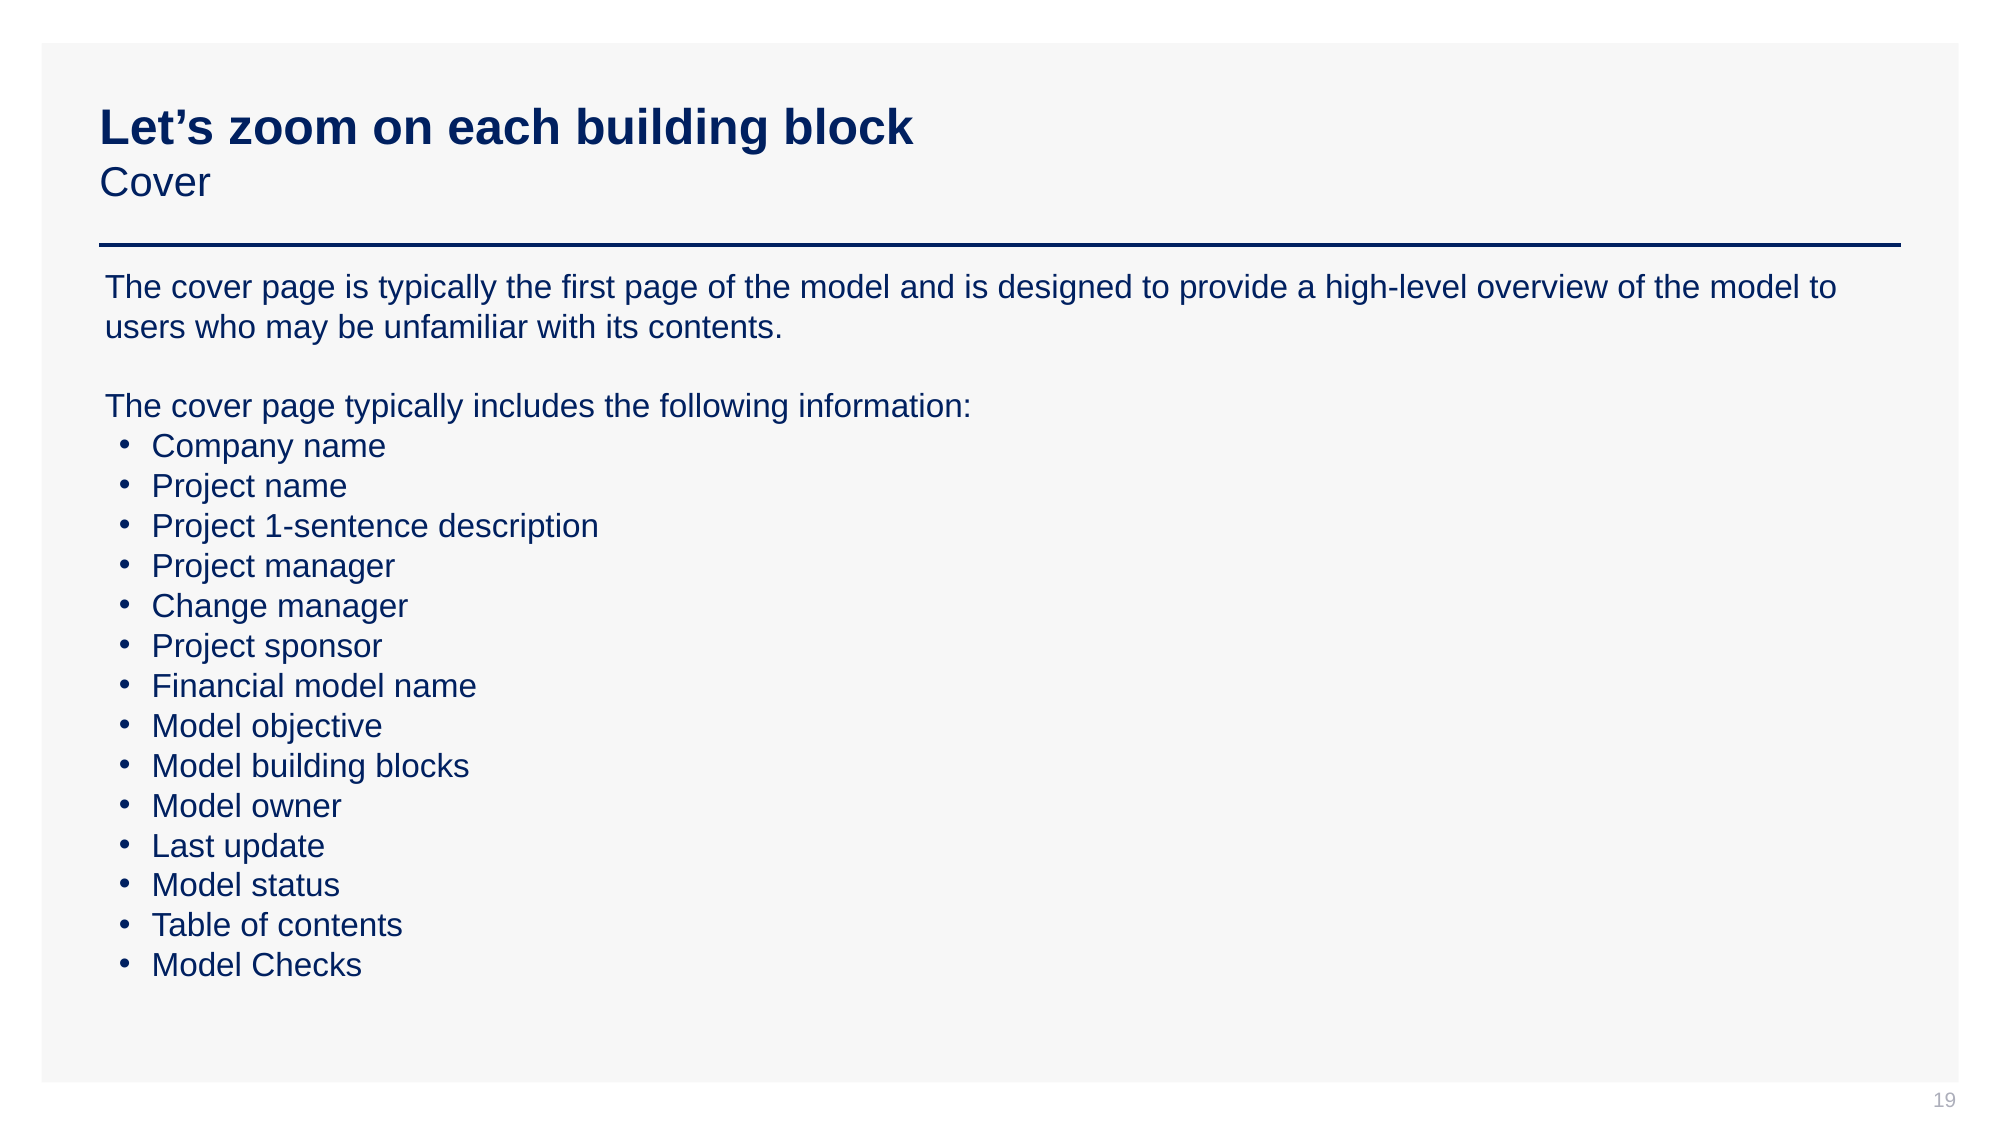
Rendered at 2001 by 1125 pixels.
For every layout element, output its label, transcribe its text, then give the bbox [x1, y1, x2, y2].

text_box The cover page is typically the first page of the model and is designed to provide a high-level overview of the model to users who may be unfamiliar with its contents. The cover page typically includes the following information: Company name Project name Project 1-sentence description Project manager Change manager Project sponsor Financial model name Model objective Model building blocks Model owner Last update Model status Table of contents Model Checks [90, 257, 1891, 991]
title Let’s zoom on each building block Cover [84, 59, 1901, 239]
slide_number 19 [1506, 1088, 1957, 1119]
